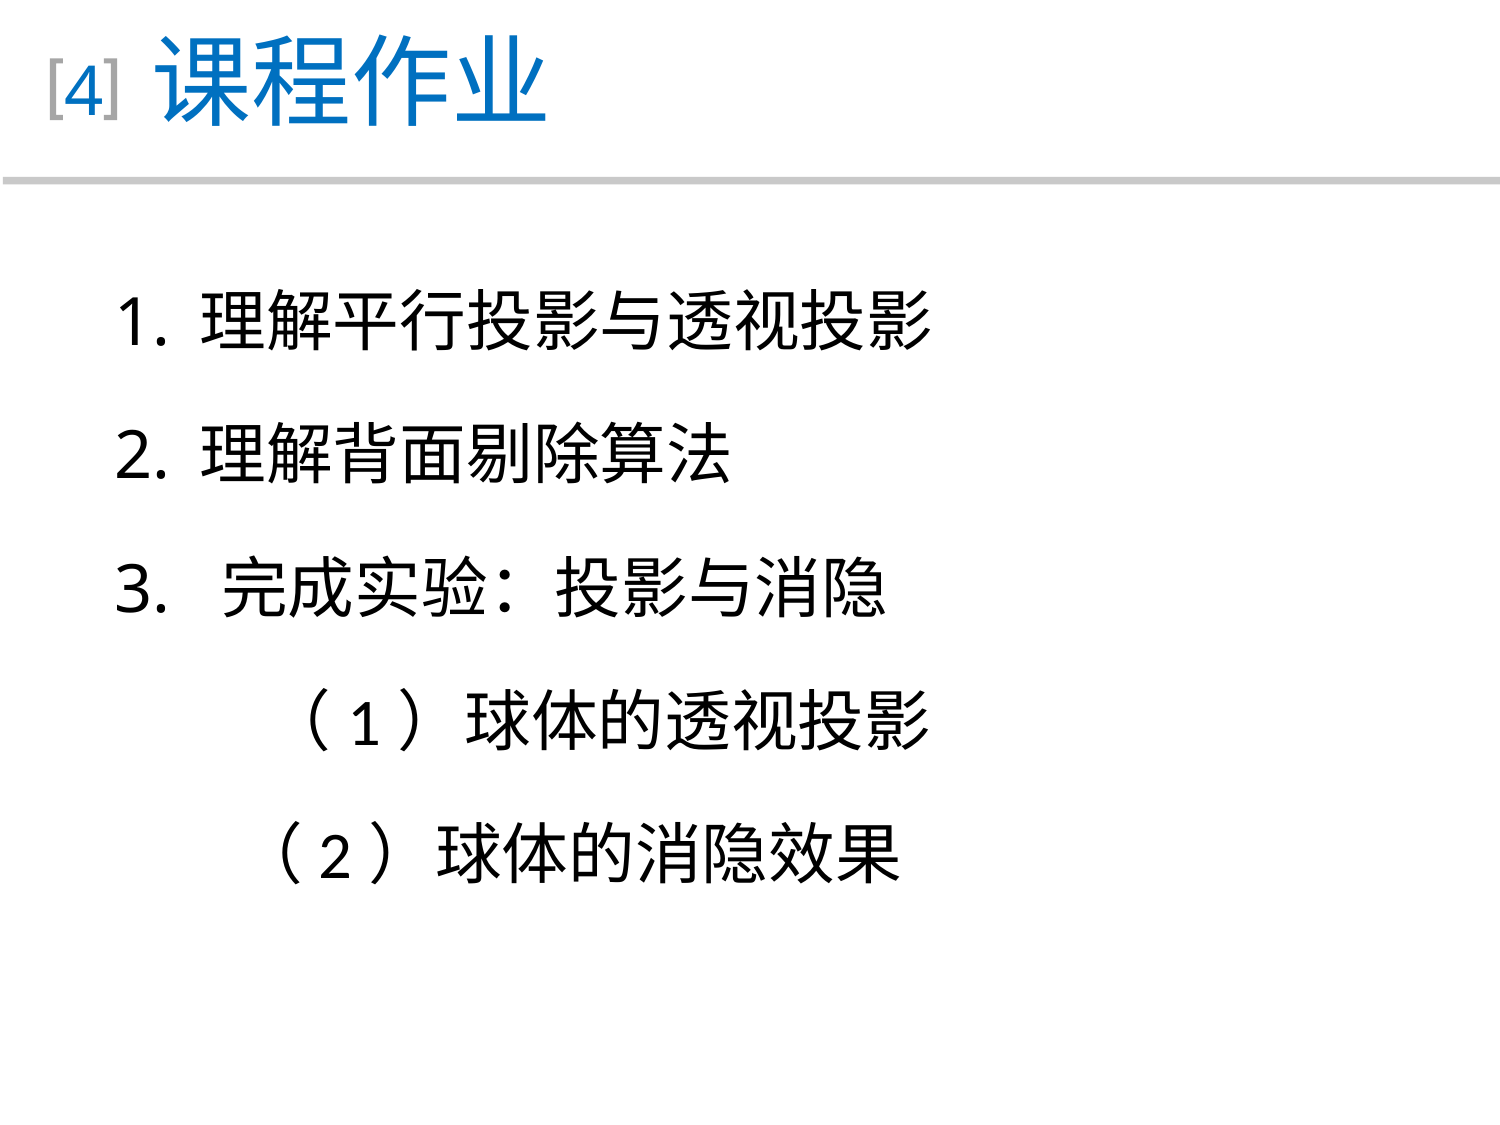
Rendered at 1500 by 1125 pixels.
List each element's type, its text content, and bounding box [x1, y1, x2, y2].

text_box [1, 175, 1500, 186]
text_box 理解平行投影与透视投影 理解背面剔除算法 完成实验：投影与消隐 （1）球体的透视投影 （2）球体的消隐效果 [100, 231, 1459, 927]
text_box 4 [49, 41, 117, 137]
text_box [103, 58, 117, 121]
text_box 课程作业 [117, 11, 585, 147]
text_box [49, 58, 63, 121]
